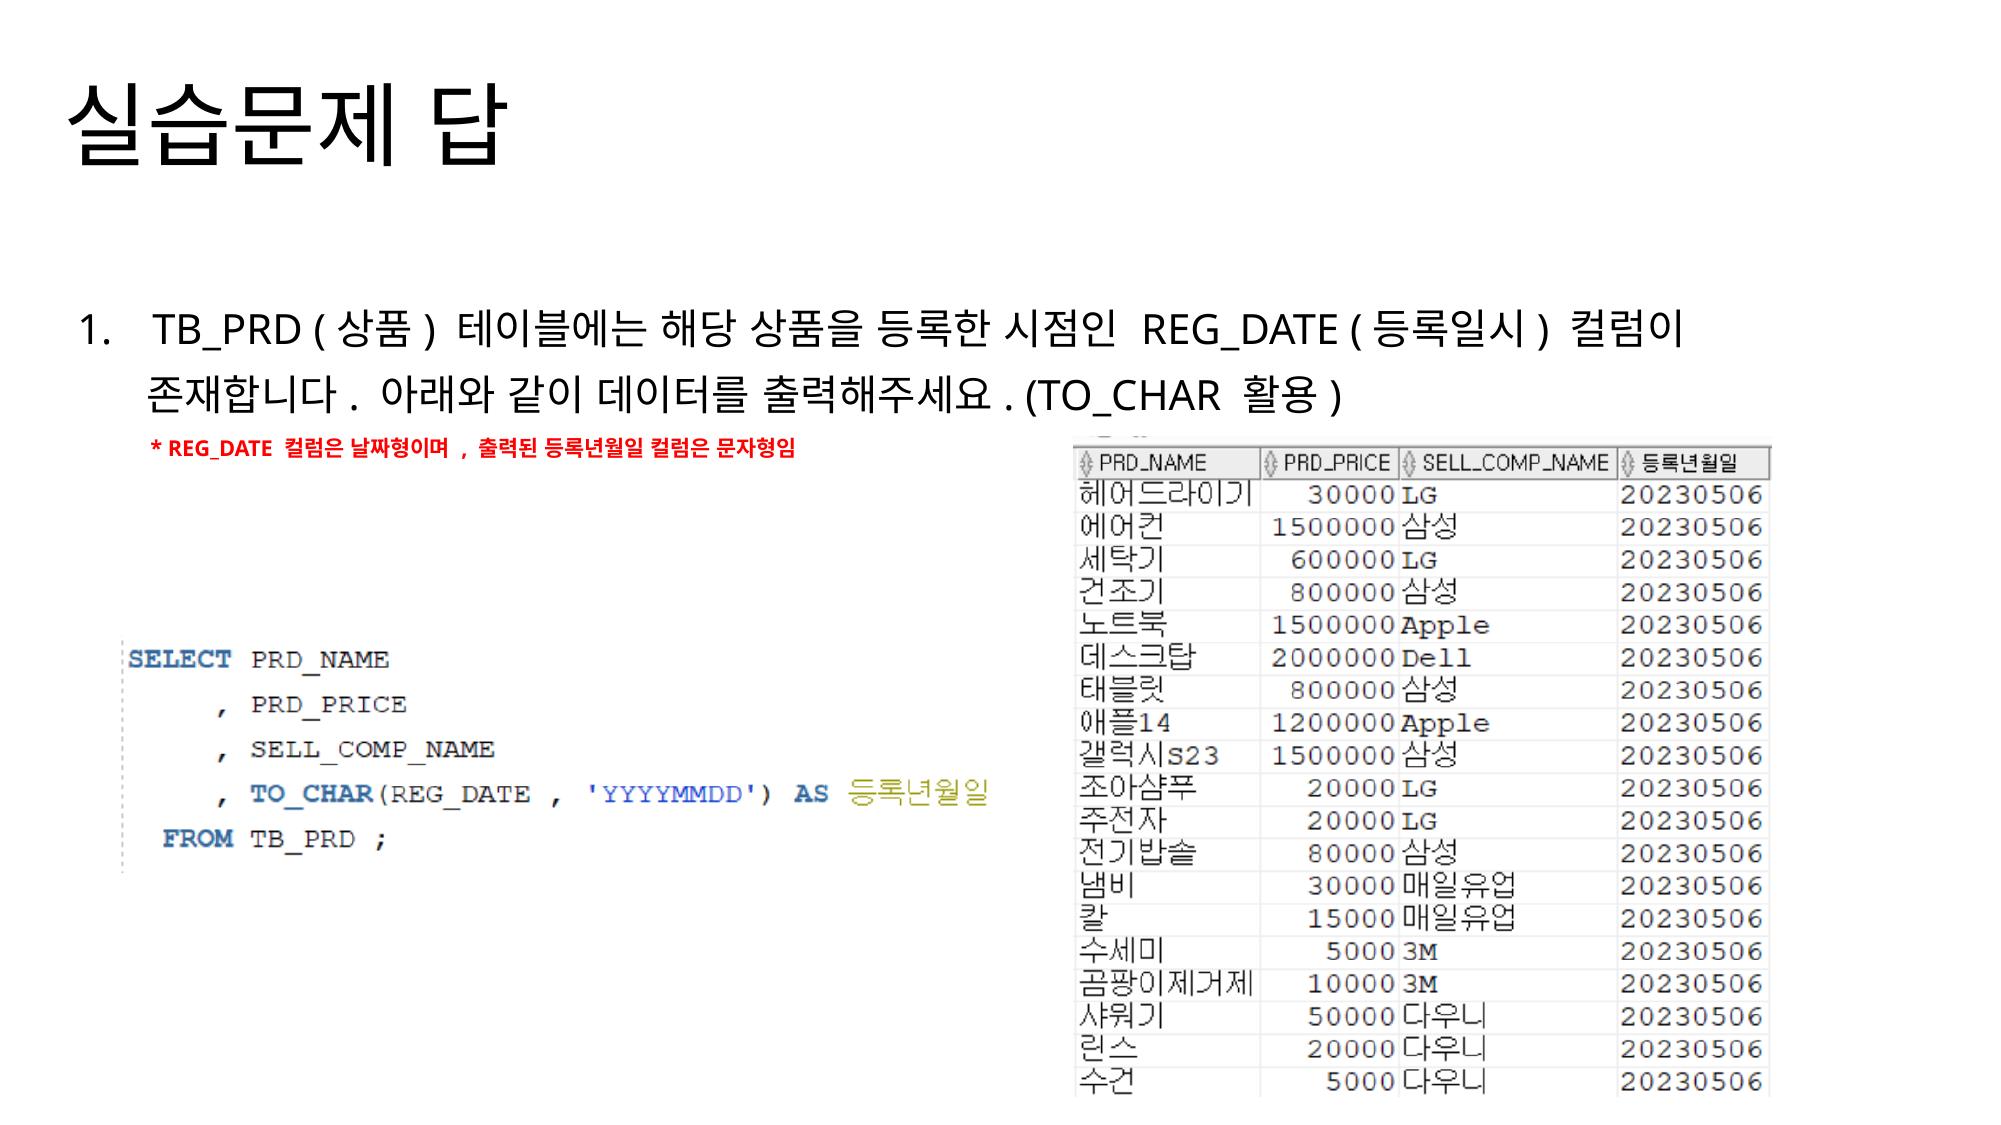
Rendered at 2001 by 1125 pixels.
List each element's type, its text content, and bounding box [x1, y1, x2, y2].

picture [1073, 436, 1772, 1097]
text_box * REG_DATE 컬럼은 날짜형이며 , 출력된 등록년월일 컬럼은 문자형임 [135, 427, 903, 469]
picture [121, 635, 1015, 873]
title 실습문제 답 [48, 21, 991, 239]
text_box TB_PRD (상품) 테이블에는 해당 상품을 등록한 시점인 REG_DATE (등록일시) 컬럼이 존재합니다. 아래와 같이 데이터를 출력해주세요. (TO_CHAR 활용) [62, 301, 1895, 437]
